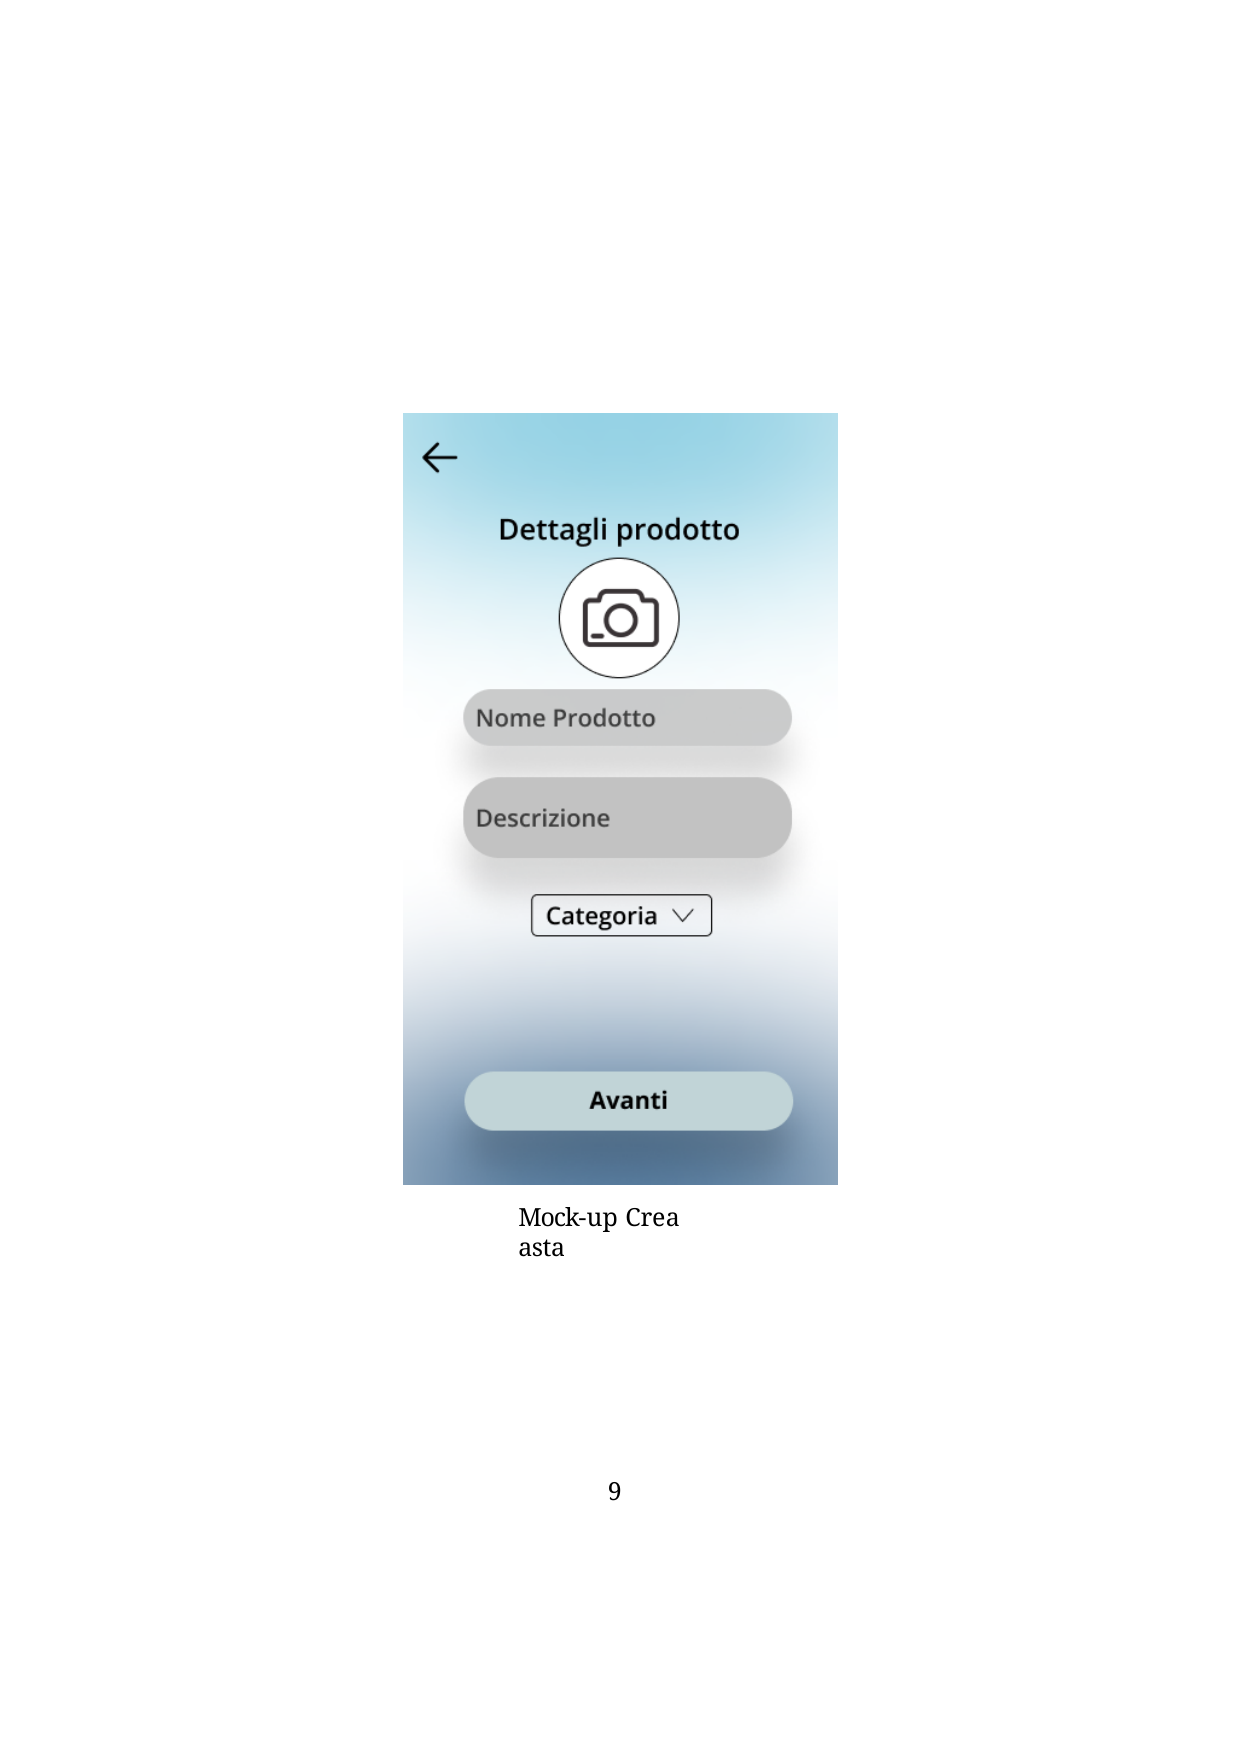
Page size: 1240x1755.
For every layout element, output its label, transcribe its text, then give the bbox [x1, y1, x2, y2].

slide_number 30 [601, 1474, 641, 1755]
text_box Mock-up Crea asta [516, 1199, 724, 1262]
picture [402, 412, 838, 1185]
